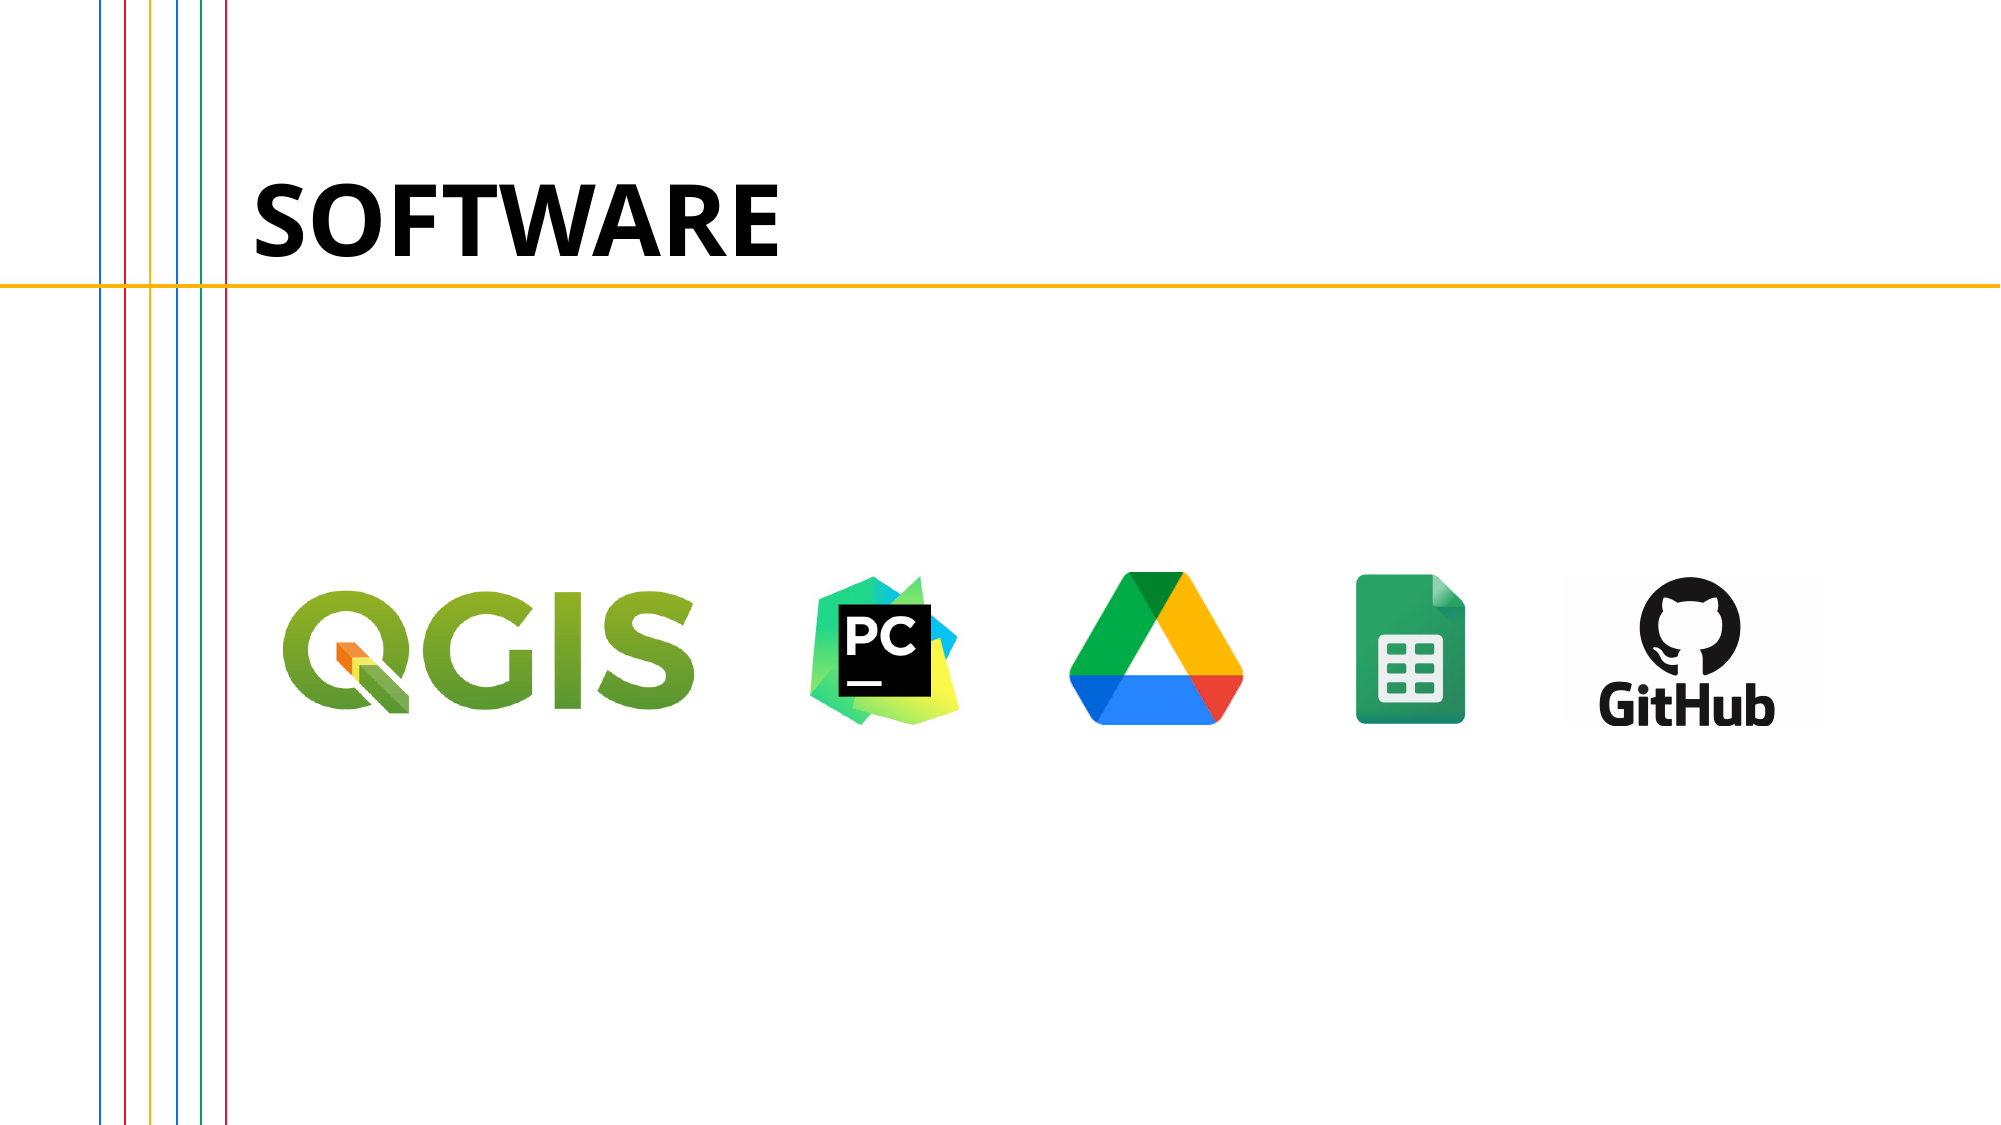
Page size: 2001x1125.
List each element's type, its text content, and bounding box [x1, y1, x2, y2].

picture [791, 572, 978, 726]
picture [1064, 572, 1250, 726]
picture [1337, 572, 1475, 726]
picture [1562, 572, 1824, 726]
picture [276, 572, 705, 726]
title SOFTWARE [237, 120, 1738, 284]
